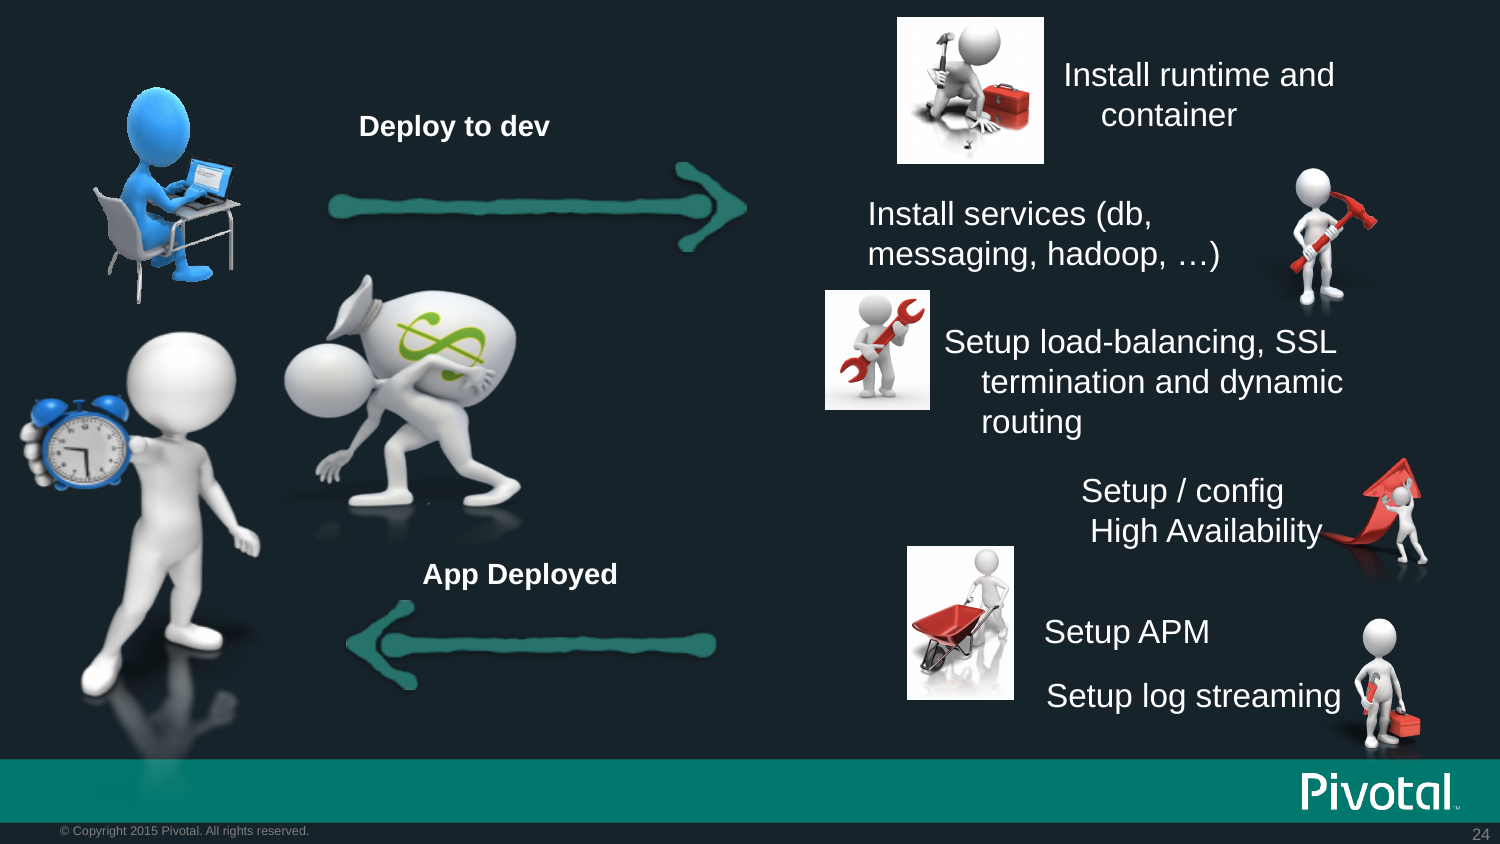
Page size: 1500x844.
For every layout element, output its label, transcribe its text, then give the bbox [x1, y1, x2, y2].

text_box Deploy to dev [358, 107, 551, 143]
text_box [1043, 455, 1433, 544]
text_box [896, 16, 1396, 164]
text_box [830, 162, 1381, 320]
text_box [907, 546, 1461, 701]
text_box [825, 290, 1450, 442]
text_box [346, 554, 723, 690]
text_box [1008, 614, 1433, 765]
picture [1302, 773, 1460, 810]
picture [322, 161, 747, 252]
picture [0, 80, 554, 810]
